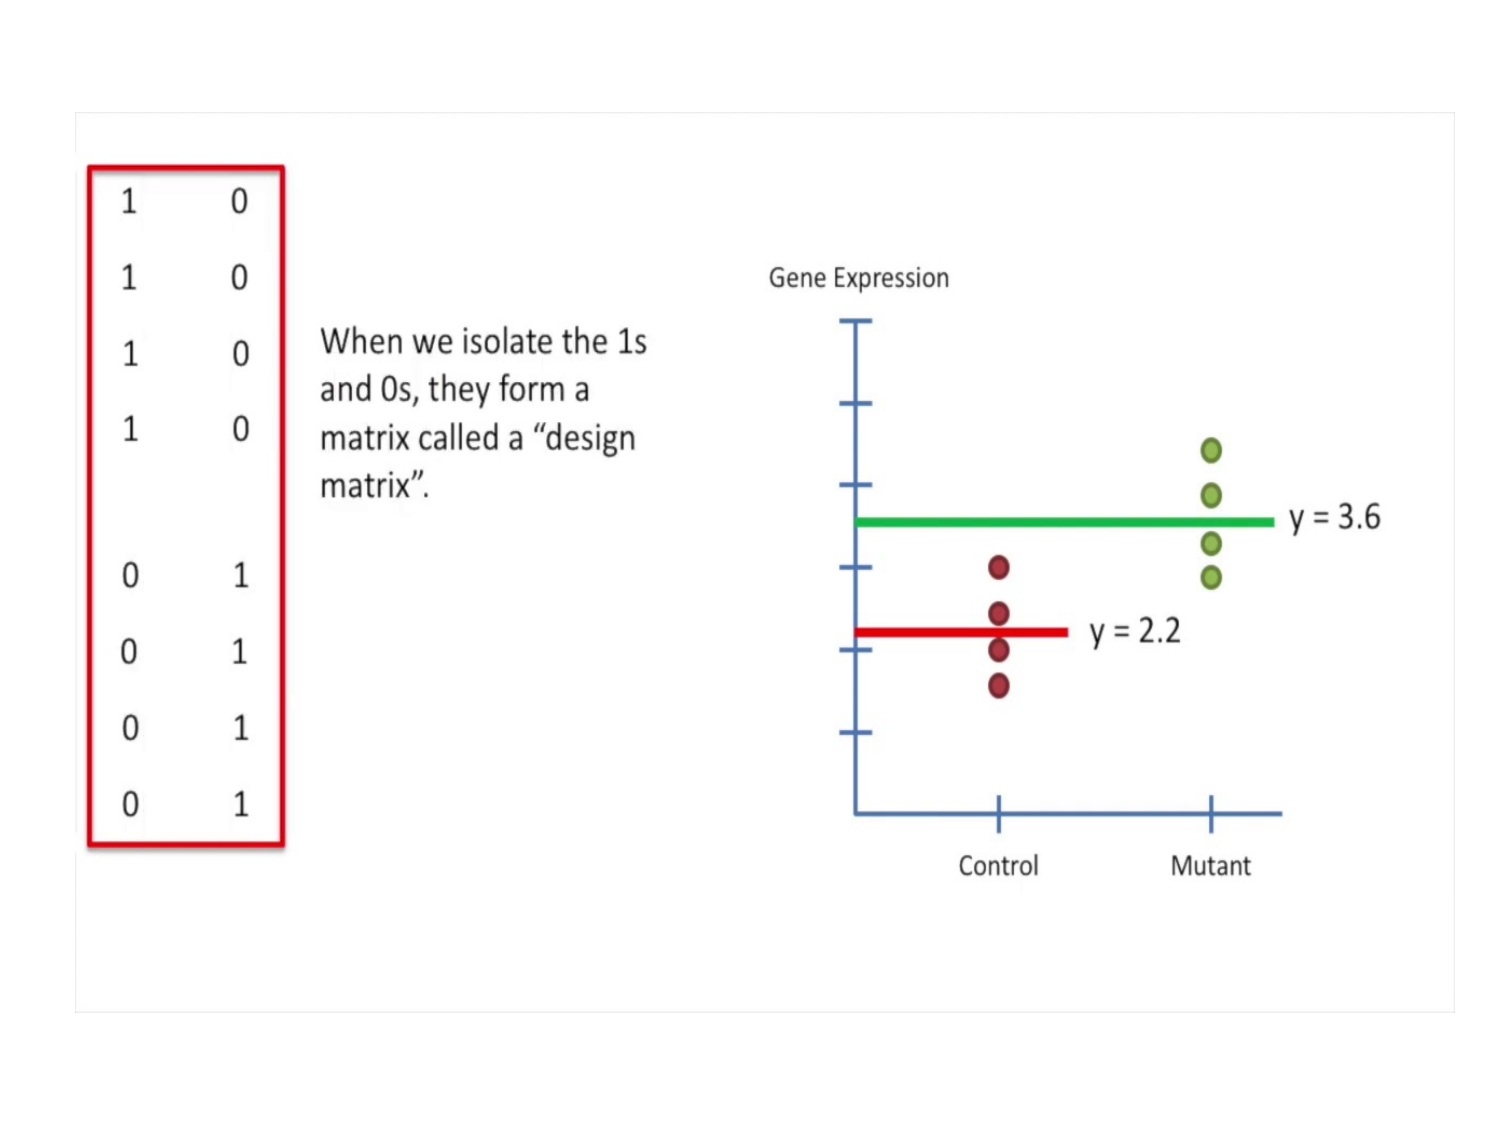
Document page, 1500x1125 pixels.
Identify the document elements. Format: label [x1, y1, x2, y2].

picture [74, 112, 1456, 1013]
